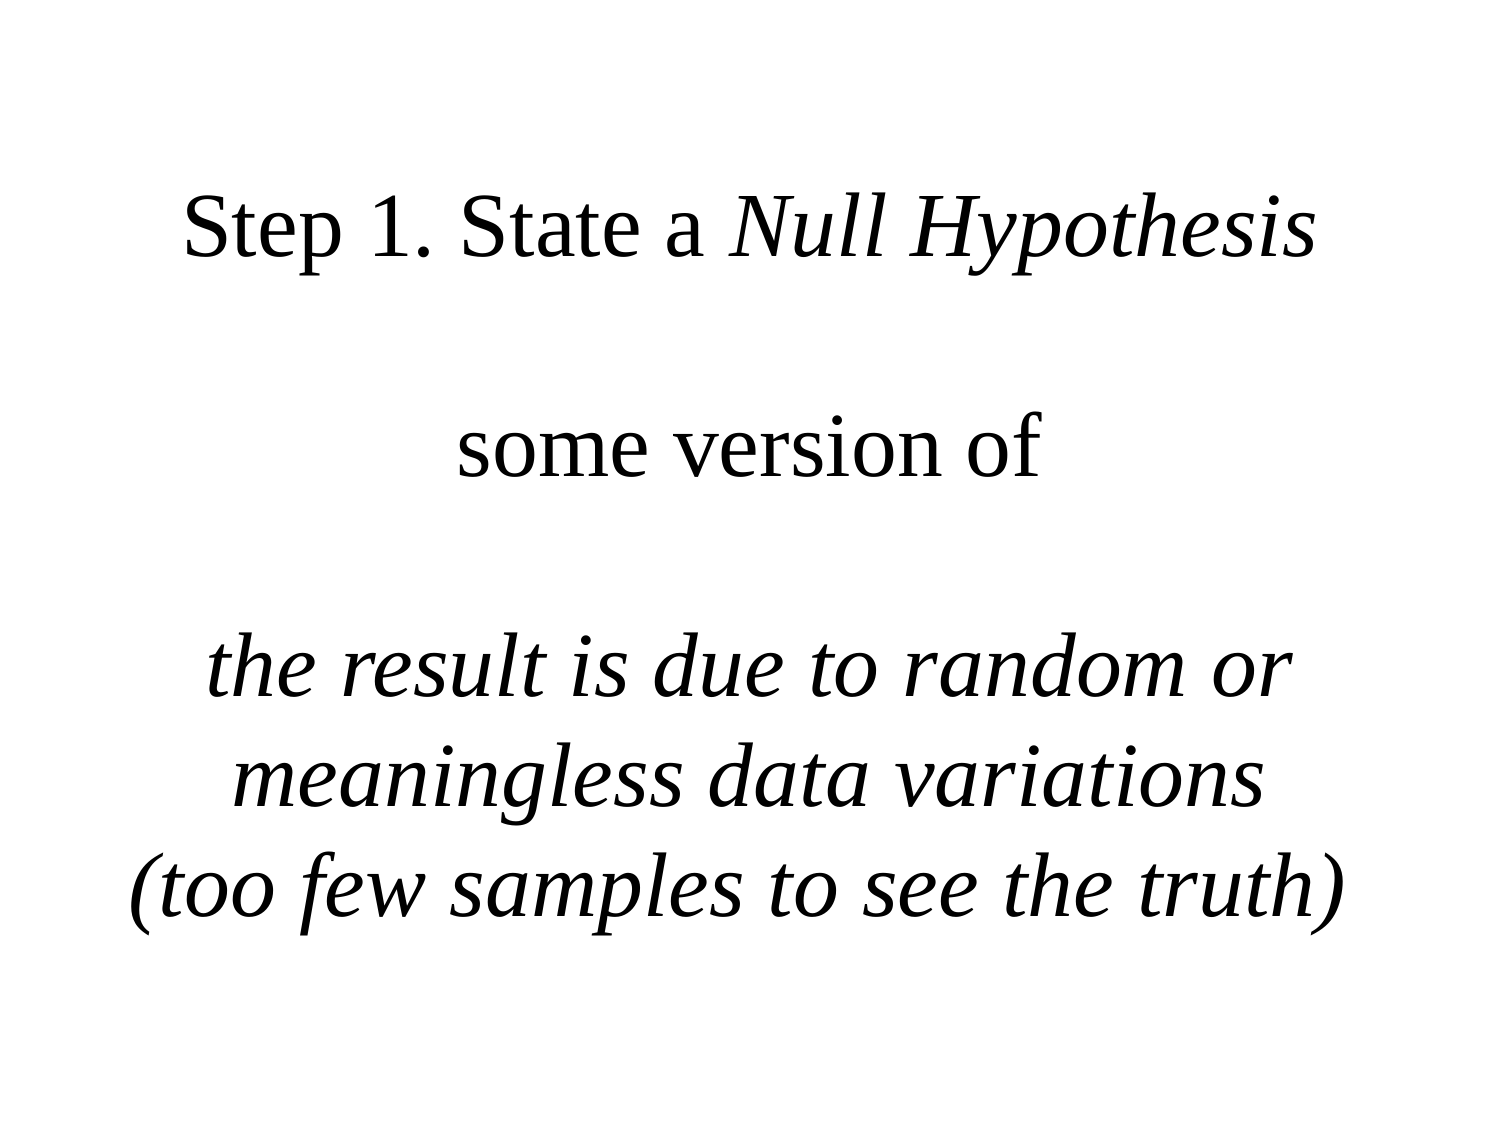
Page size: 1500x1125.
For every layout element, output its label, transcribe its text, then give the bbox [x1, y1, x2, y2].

title Step 1. State a Null Hypothesis some version of the result is due to random or meaningless data variations (too few samples to see the truth) [0, 62, 1500, 1038]
